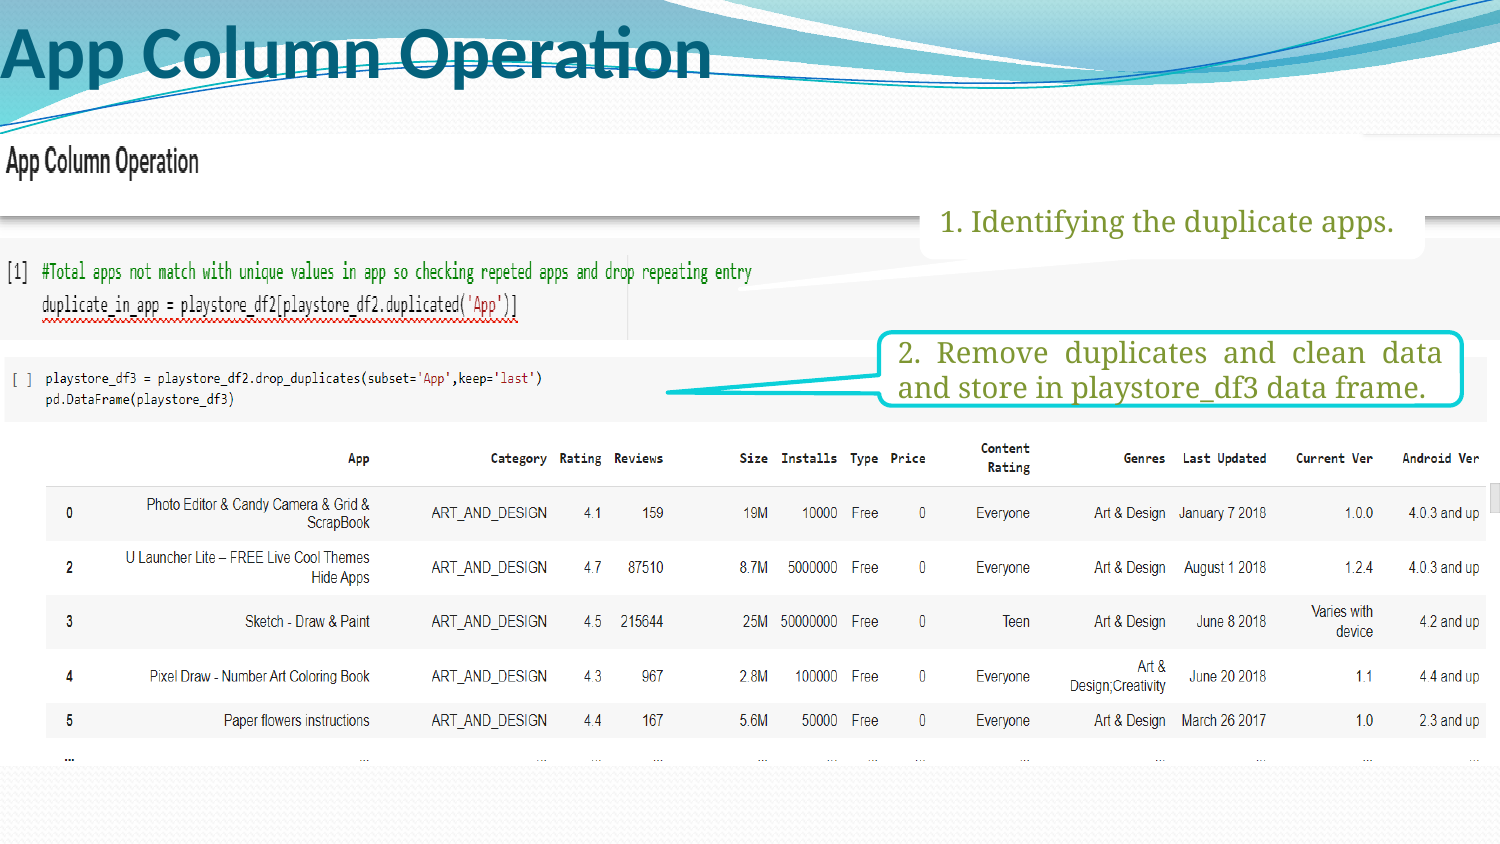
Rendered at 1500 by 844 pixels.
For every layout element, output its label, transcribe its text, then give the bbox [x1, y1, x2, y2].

picture [0, 134, 1500, 766]
title App Column Operation [0, 0, 1398, 94]
